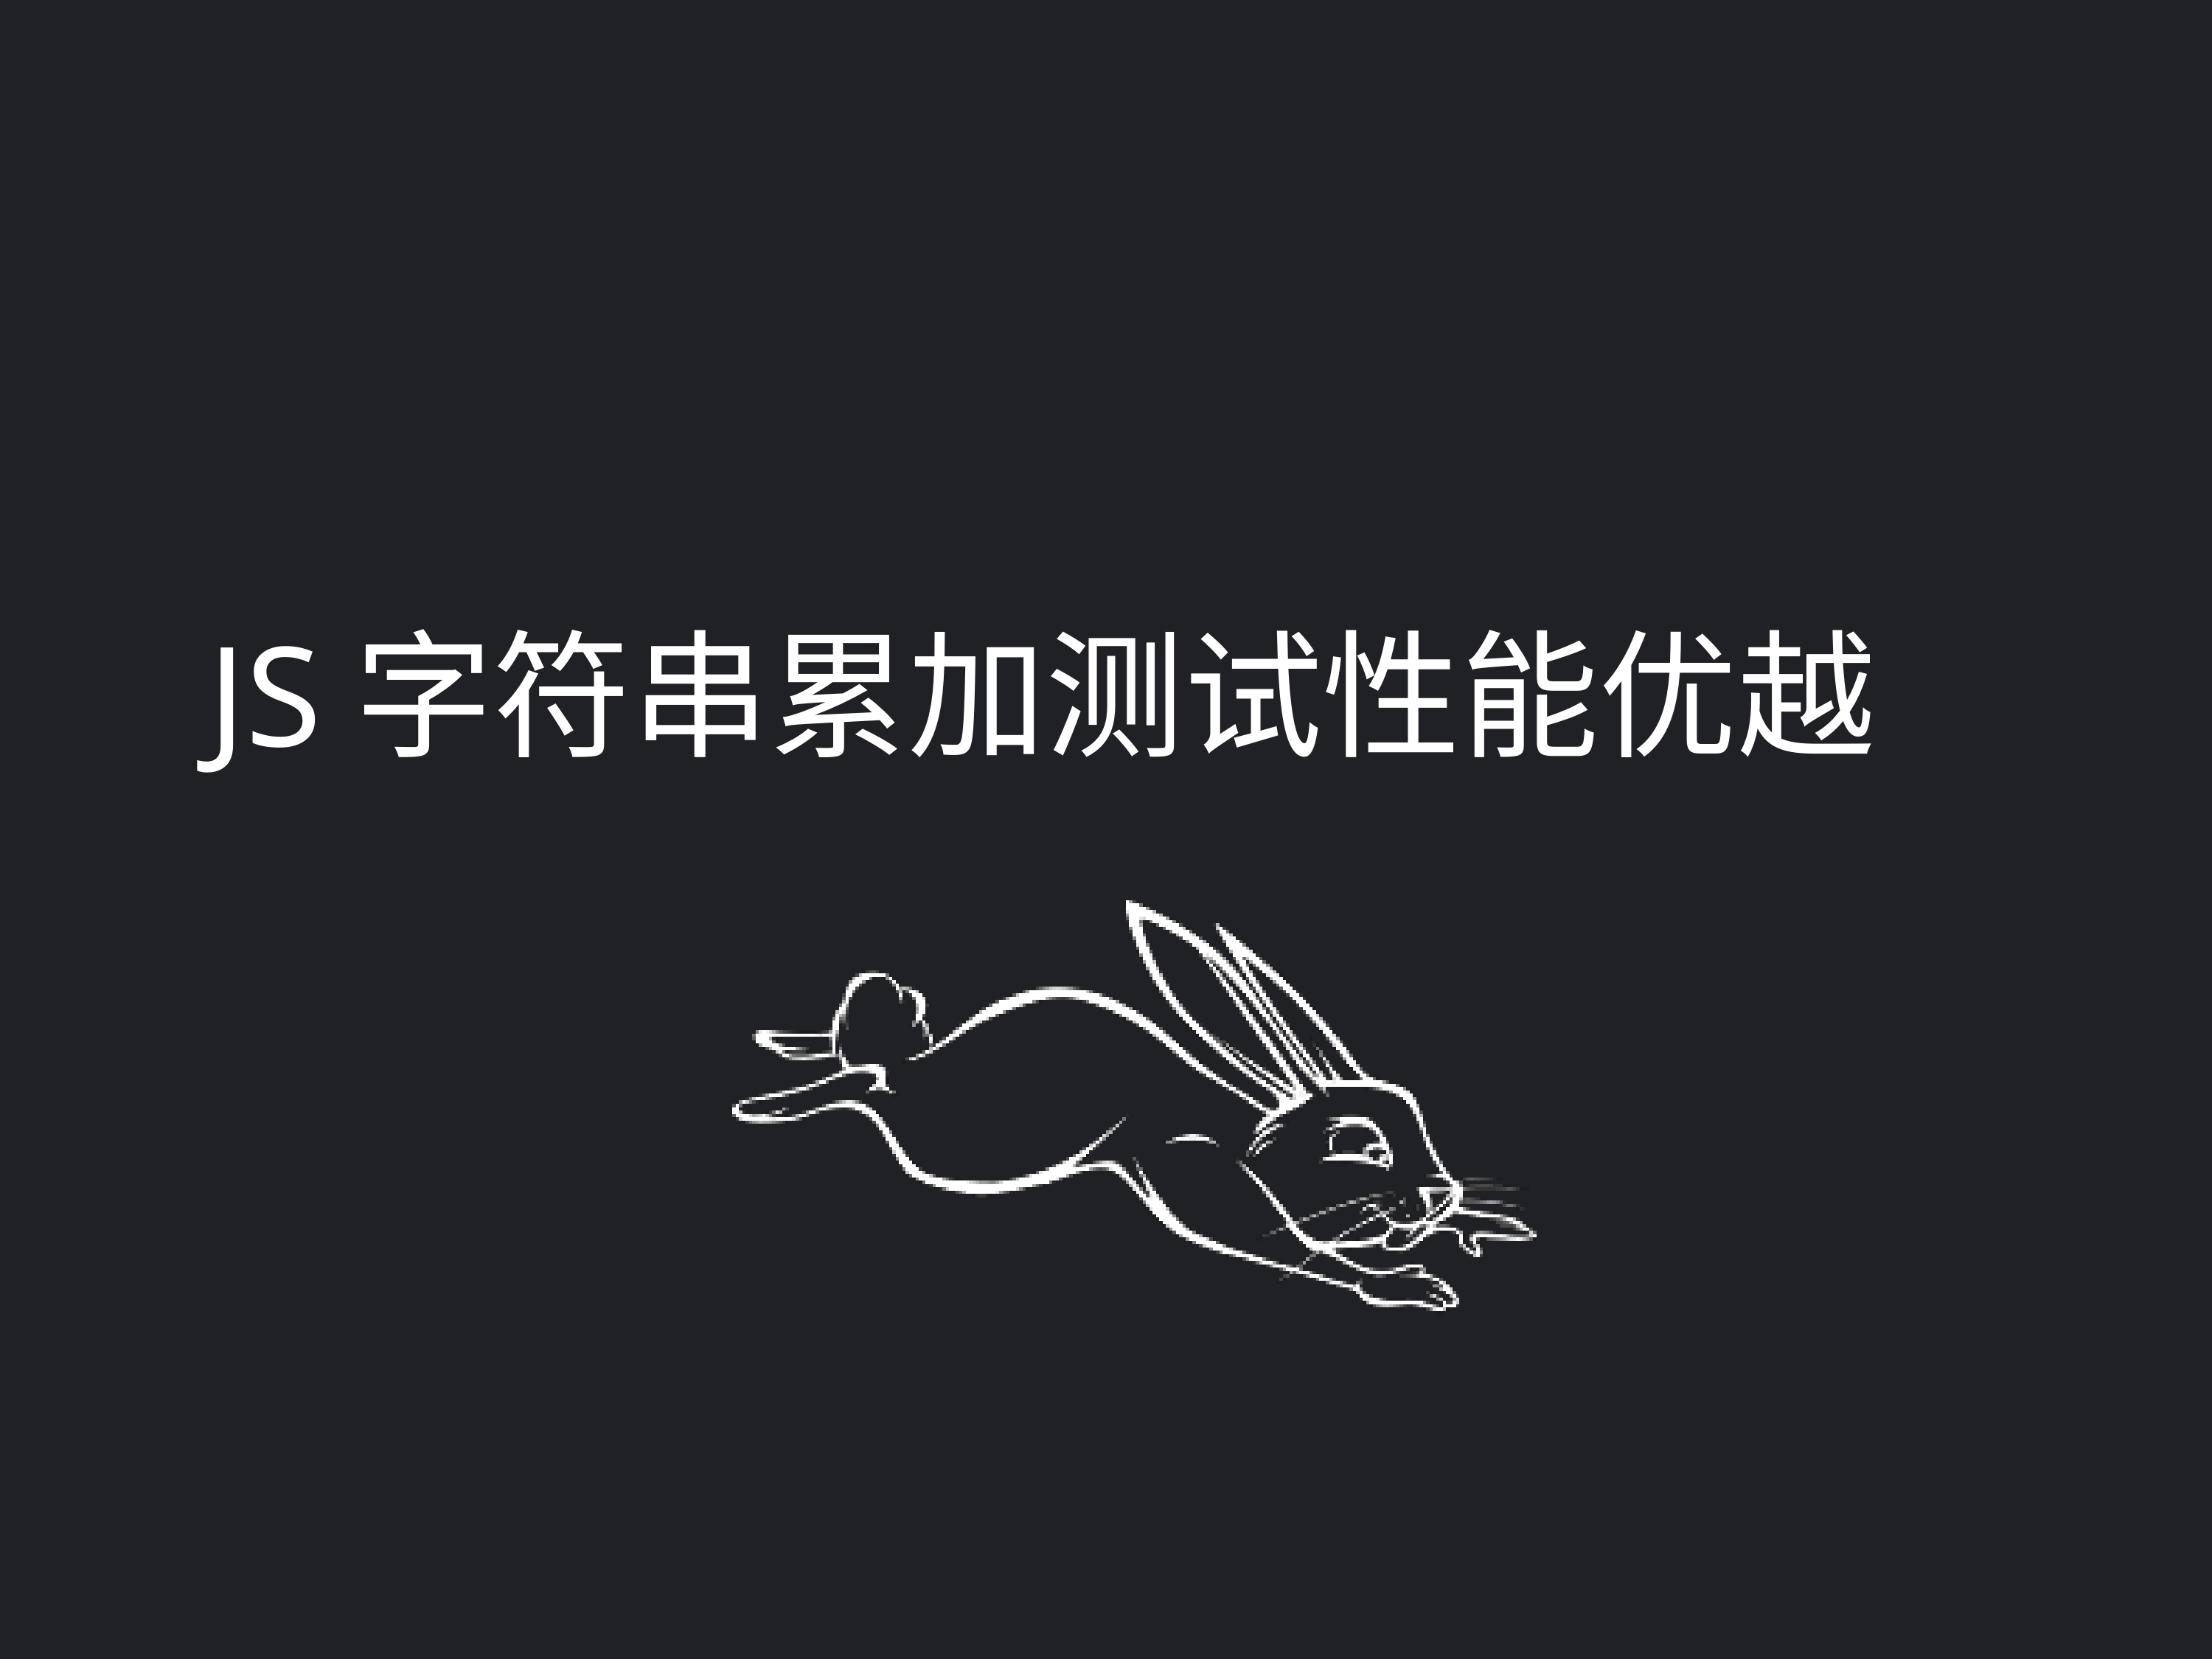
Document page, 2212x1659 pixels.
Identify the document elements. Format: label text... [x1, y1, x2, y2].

text_box JS字符串累加测试性能优越 [208, 481, 2058, 901]
picture [728, 900, 1537, 1315]
